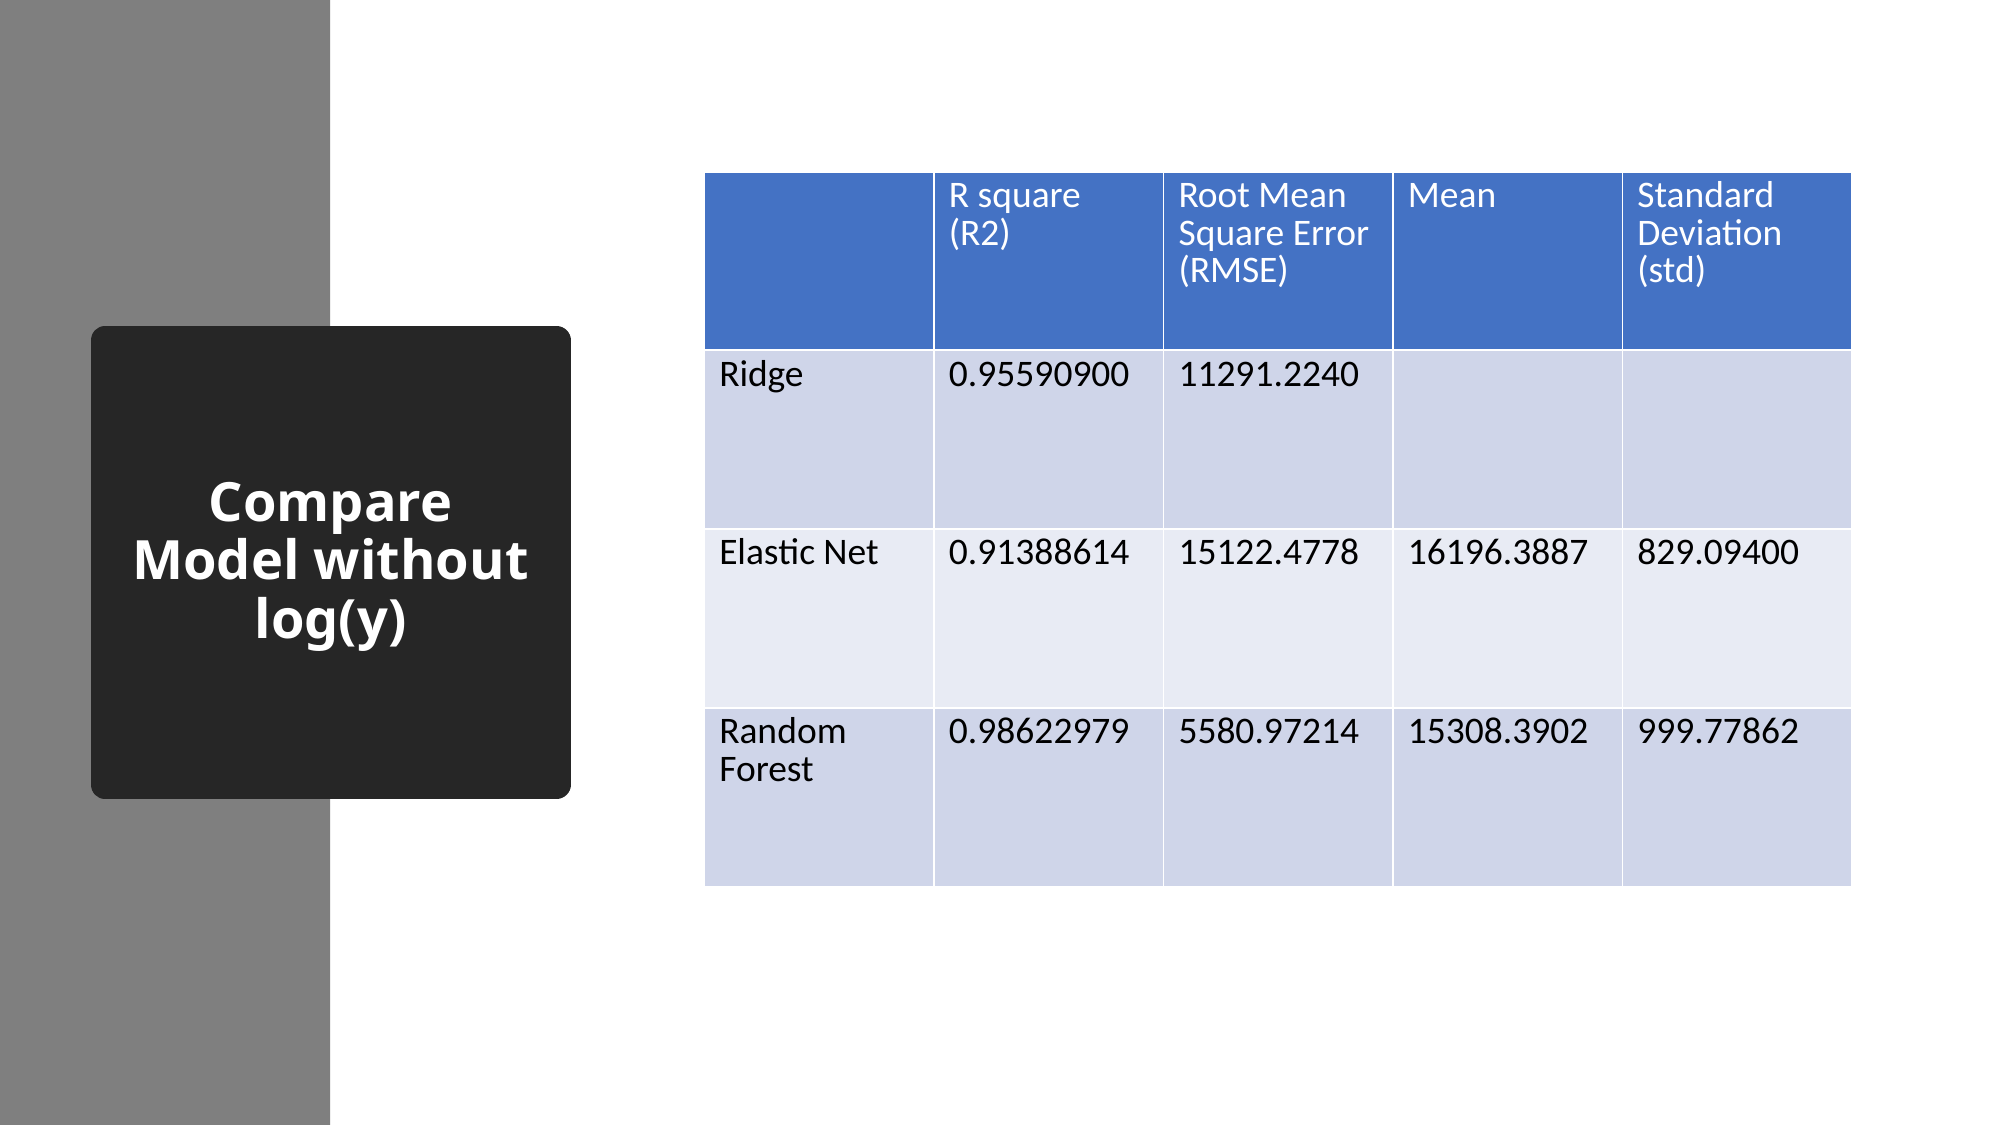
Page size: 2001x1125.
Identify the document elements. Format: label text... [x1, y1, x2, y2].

title Compare Model without log(y) [105, 340, 557, 785]
table_cell 11291.2240 [1164, 351, 1392, 528]
table_cell 0.98622979 [935, 709, 1163, 886]
table_cell 829.09400 [1623, 530, 1851, 707]
table_cell 5580.97214 [1164, 709, 1392, 886]
table_cell 15308.3902 [1394, 709, 1622, 886]
text_box [0, 0, 331, 1125]
table_cell 0.95590900 [935, 351, 1163, 528]
text_box [331, 0, 2000, 1125]
table_header Root Mean Square Error (RMSE) [1164, 173, 1392, 349]
table_cell 16196.3887 [1394, 530, 1622, 707]
table_cell 15122.4778 [1164, 530, 1392, 707]
table_cell 999.77862 [1623, 709, 1851, 886]
table_header R square (R2) [935, 173, 1163, 349]
table_cell [1394, 351, 1622, 528]
table_cell [1623, 351, 1851, 528]
table_cell Elastic Net [705, 530, 933, 707]
table_header Mean [1394, 173, 1622, 349]
table_header Standard Deviation (std) [1623, 173, 1851, 349]
table_cell Random Forest [705, 709, 933, 886]
table_cell Ridge [705, 351, 933, 528]
table_header [705, 173, 933, 349]
table_cell 0.91388614 [935, 530, 1163, 707]
